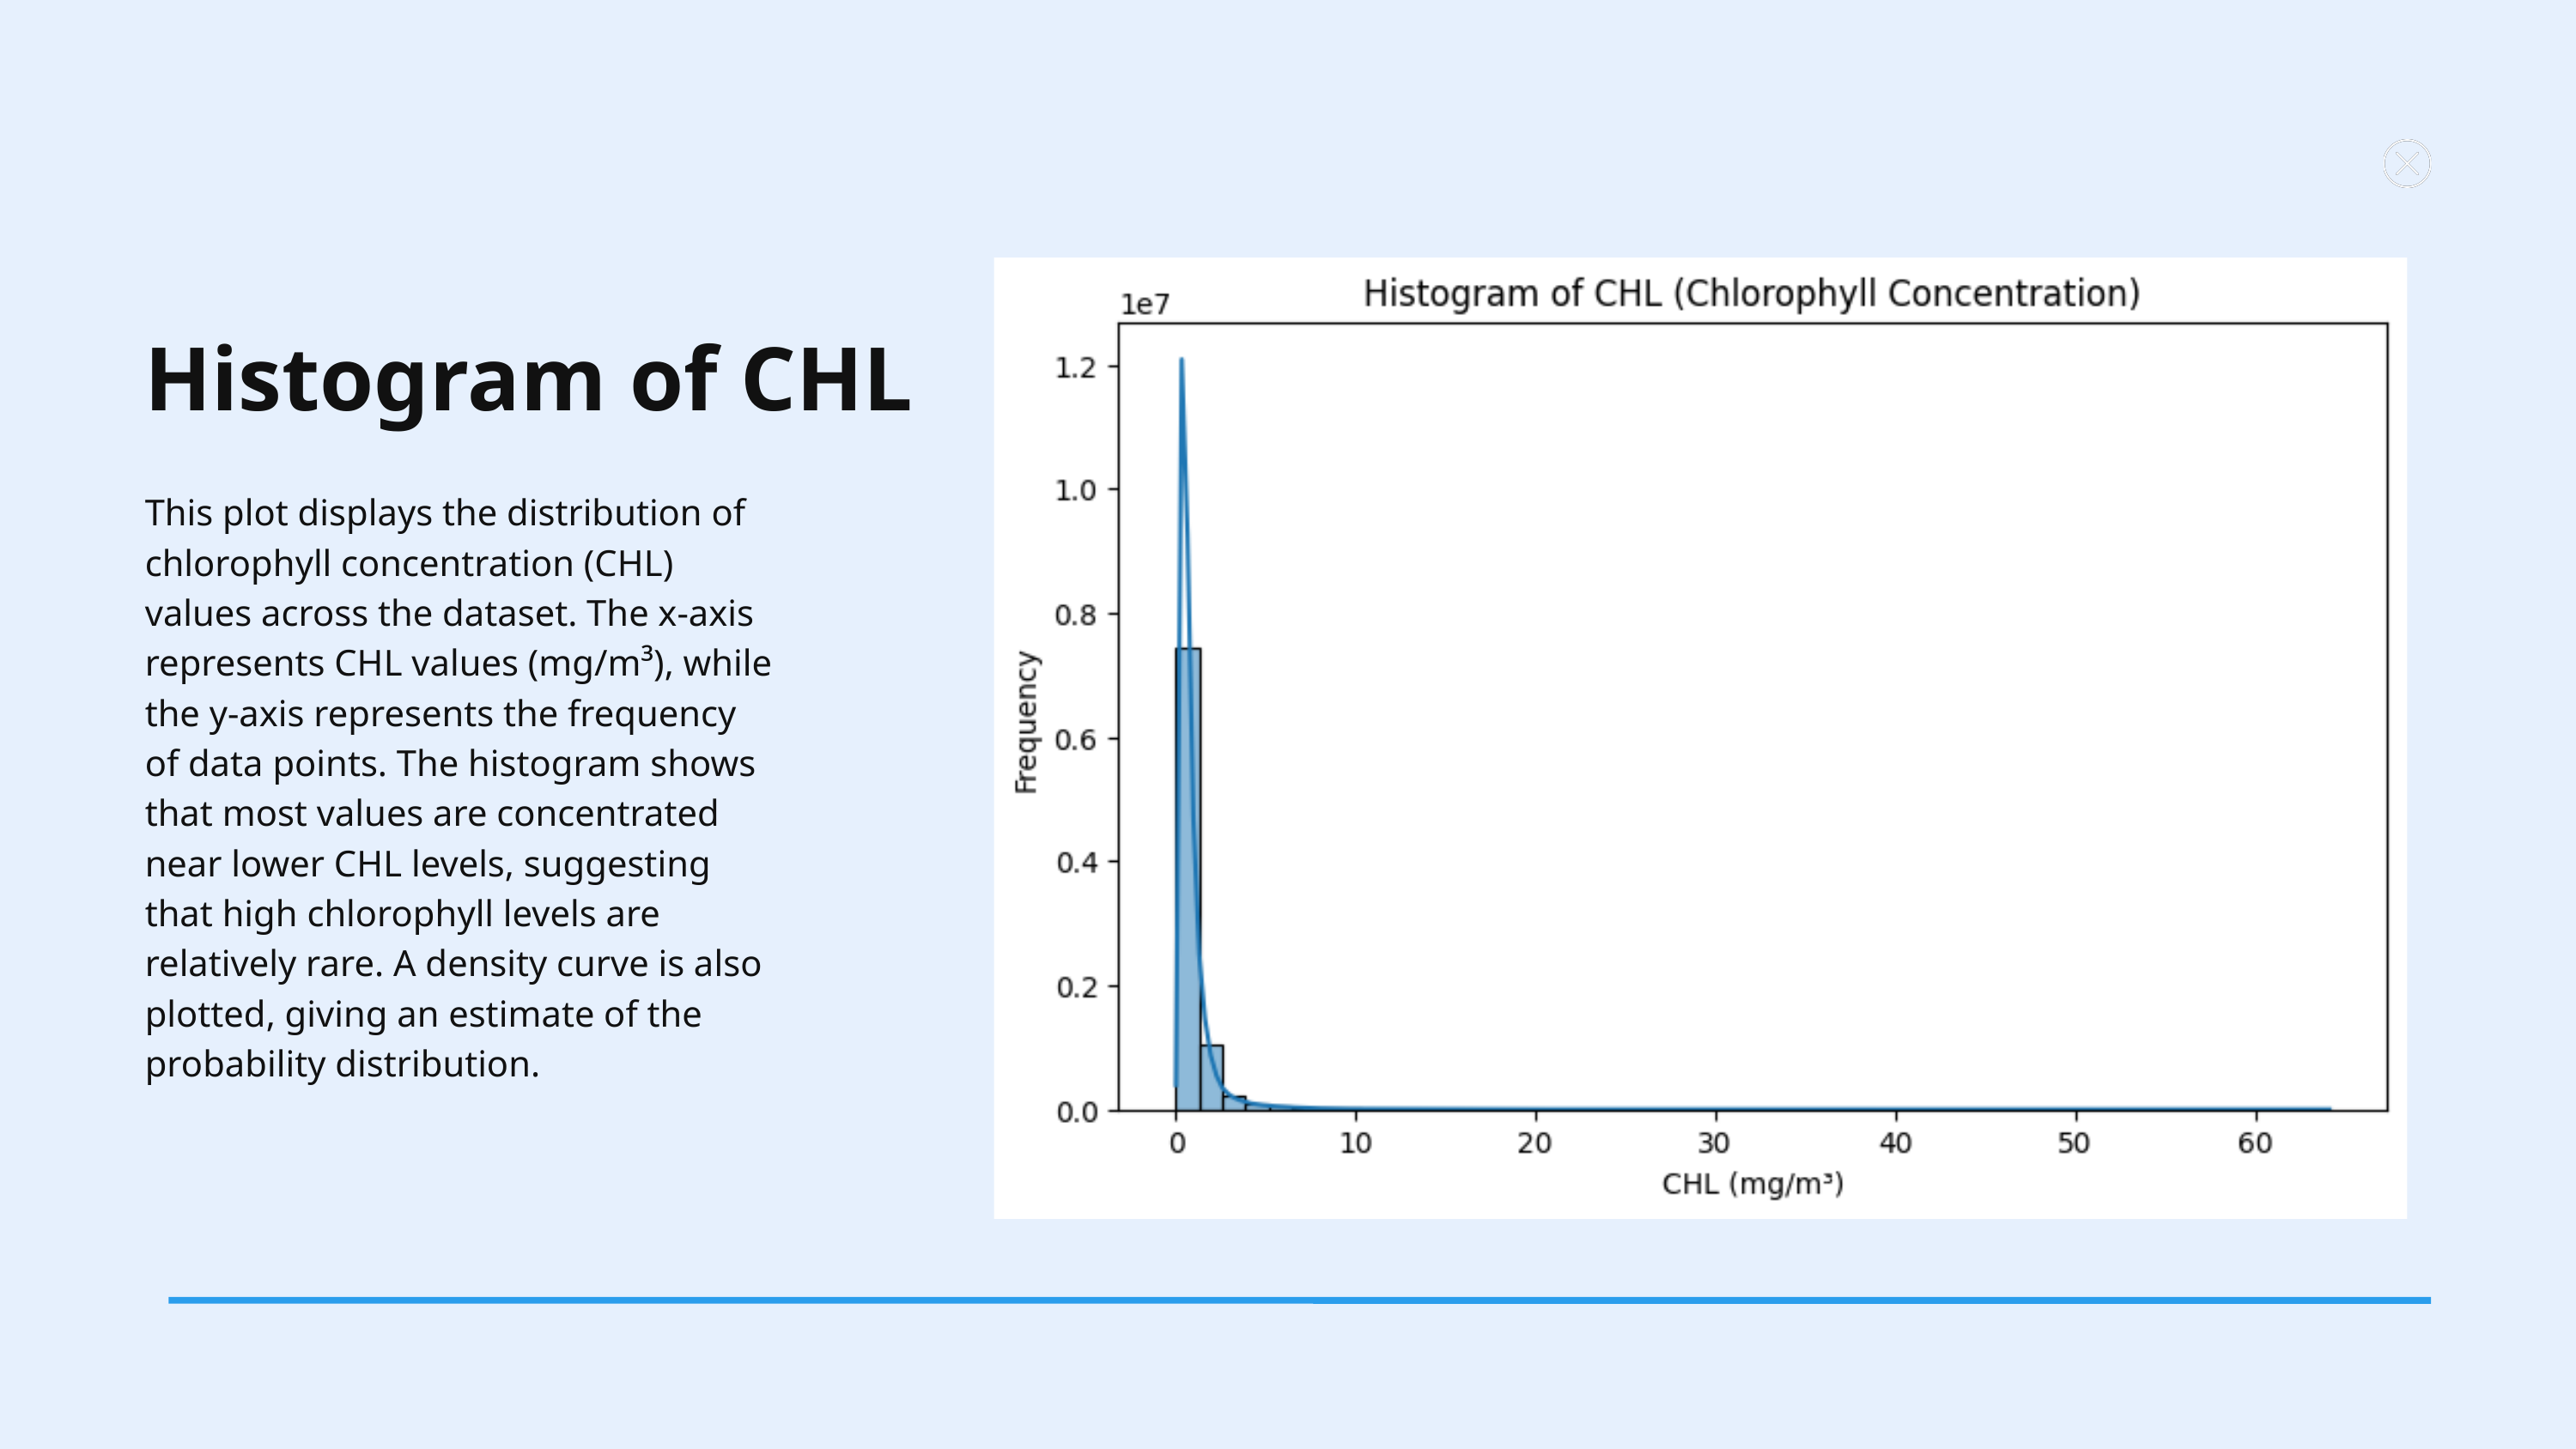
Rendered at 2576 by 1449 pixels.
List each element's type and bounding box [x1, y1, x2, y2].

text_box [993, 258, 2408, 1219]
text_box [144, 322, 924, 1126]
text_box [2383, 139, 2432, 188]
